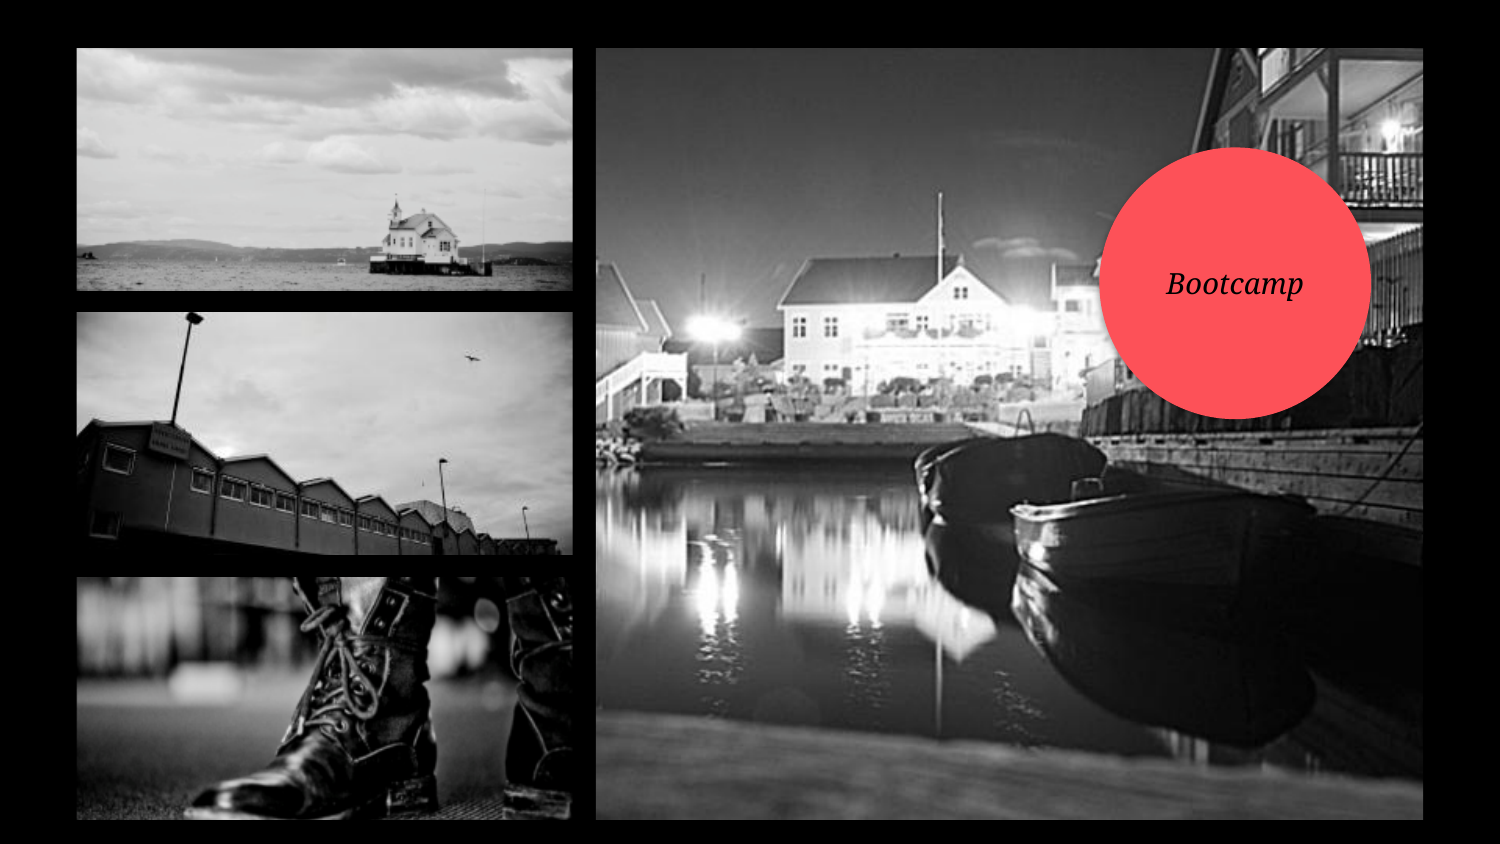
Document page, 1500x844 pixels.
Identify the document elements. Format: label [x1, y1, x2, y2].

picture [76, 577, 573, 820]
picture [76, 312, 573, 556]
picture [76, 47, 573, 291]
picture [595, 47, 1424, 820]
